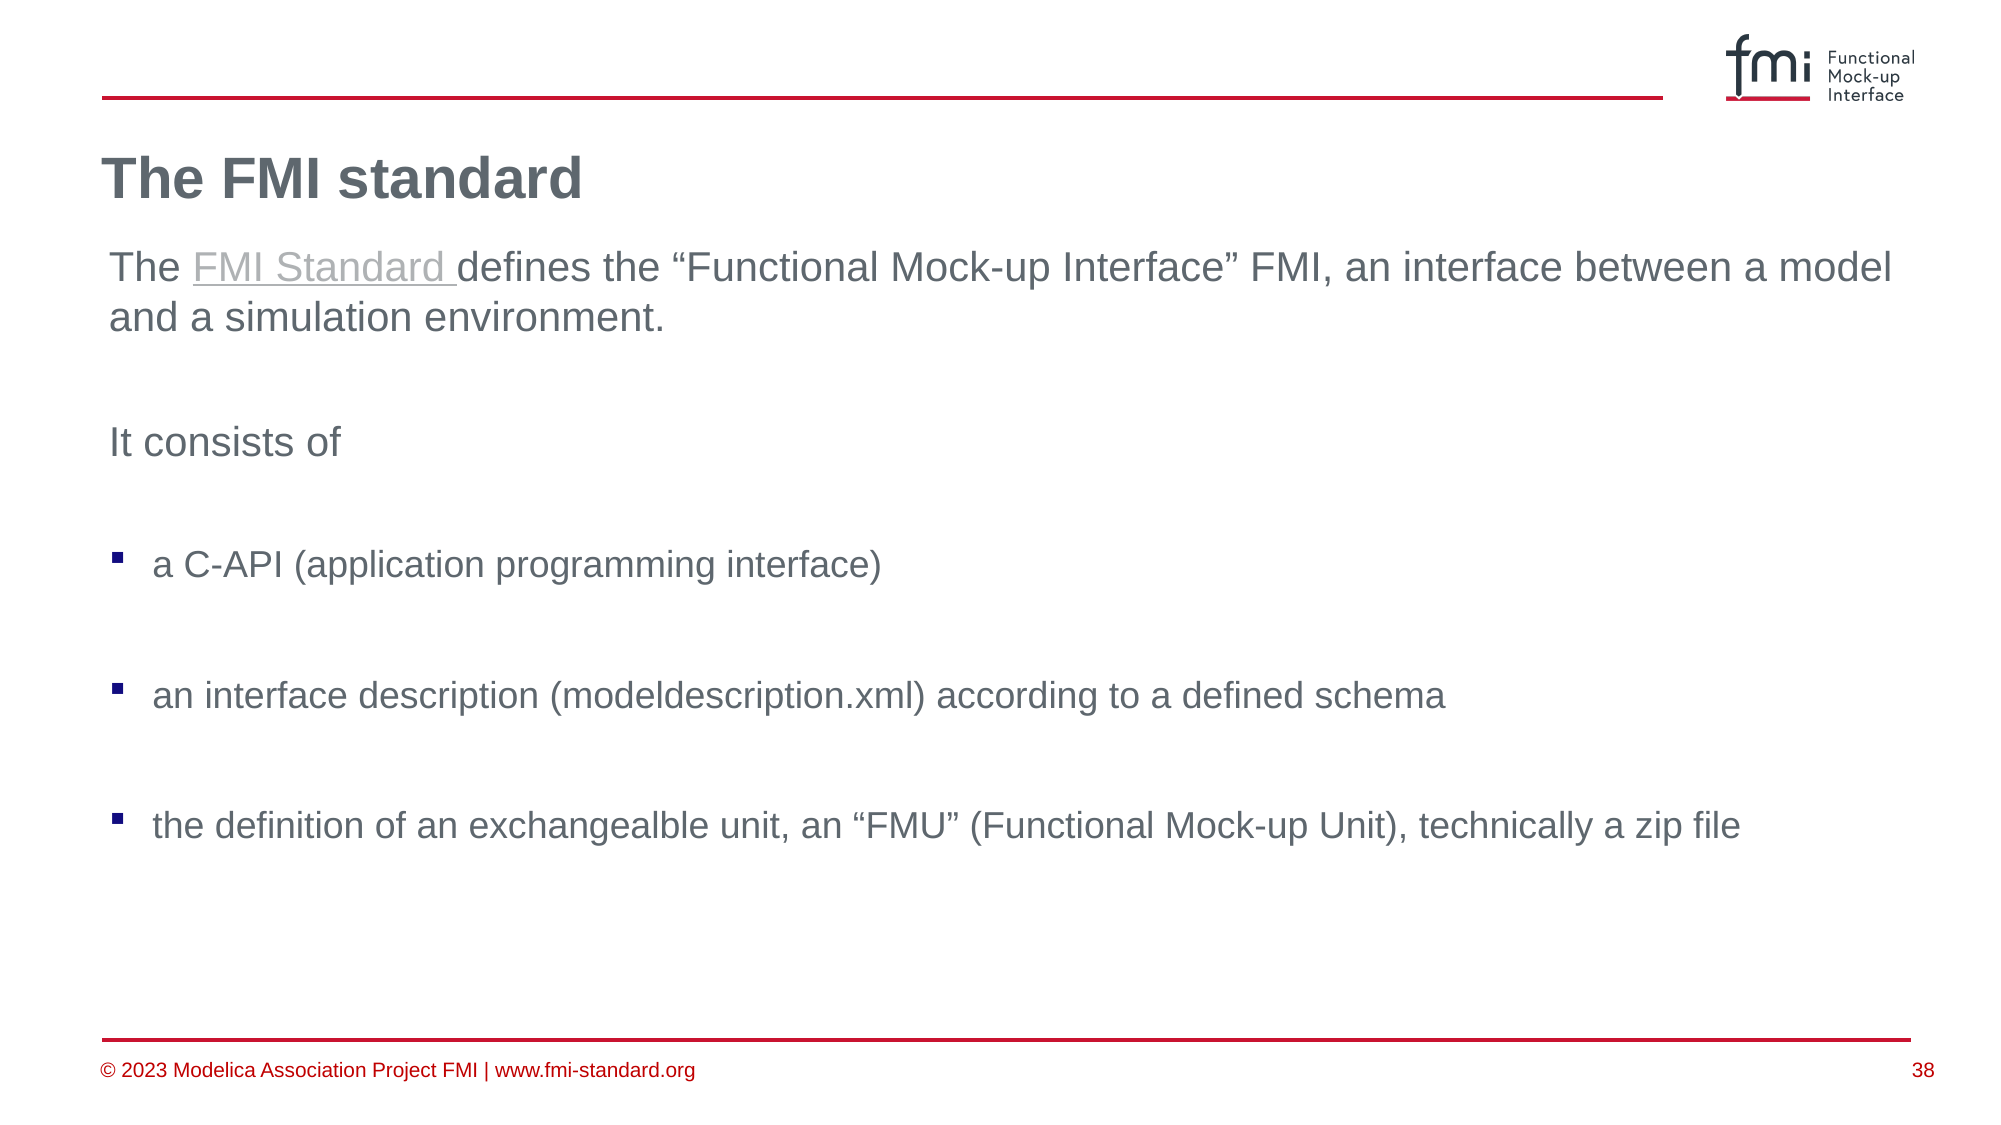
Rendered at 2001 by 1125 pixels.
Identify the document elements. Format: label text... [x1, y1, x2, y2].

picture [1726, 34, 1914, 101]
list The FMI Standard defines the “Functional Mock-up Interface” FMI, an interface between a model and a simulation environment. It consists of a C-API (application programming interface) an interface description (modeldescription.xml) according to a defined schema the definition of an exchangealble unit, an “FMU” (Functional Mock-up Unit), technically a zip file [108, 239, 1914, 1021]
title The FMI standard [101, 125, 1913, 232]
